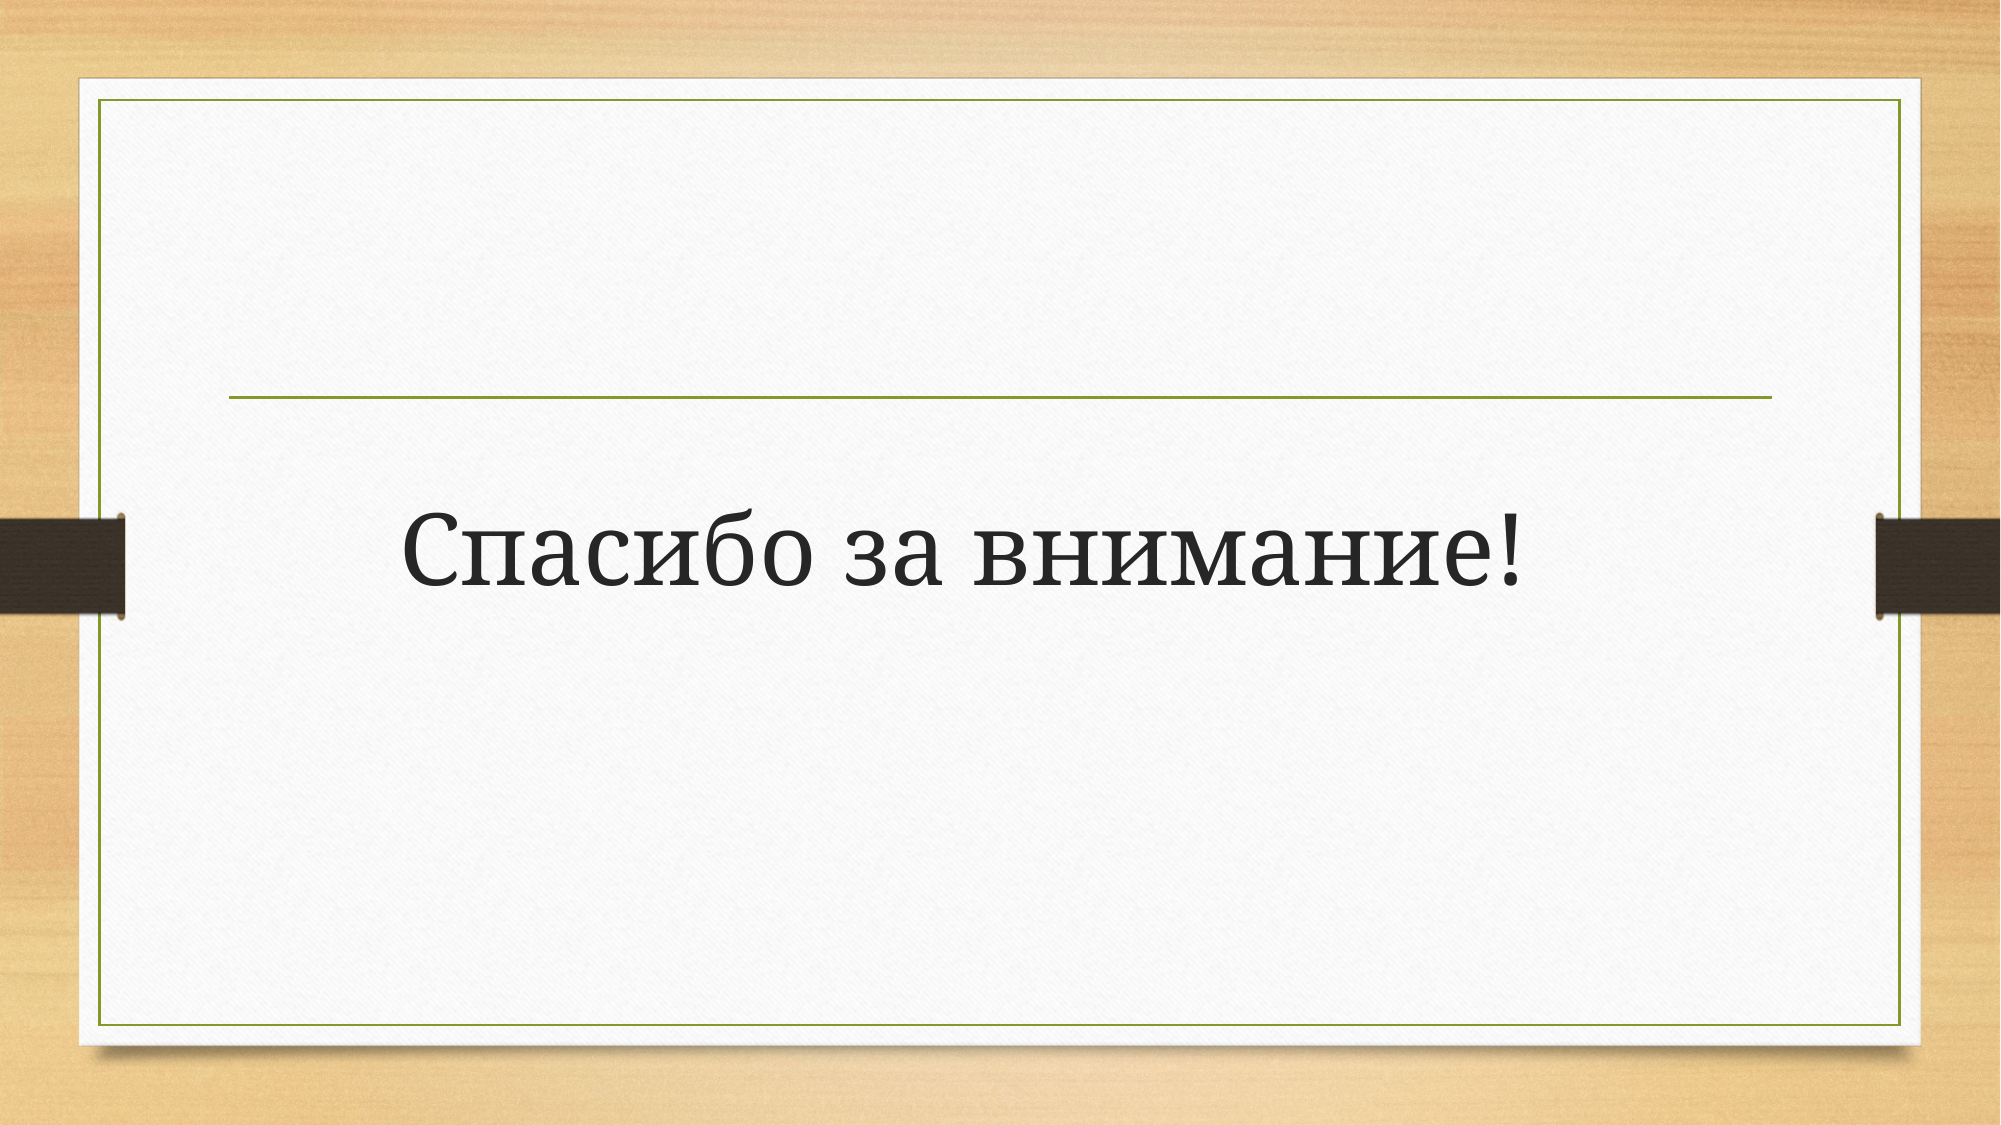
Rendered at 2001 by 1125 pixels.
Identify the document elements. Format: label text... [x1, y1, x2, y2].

list Спасибо за внимание! [384, 478, 2000, 1075]
picture [0, 0, 2001, 1125]
